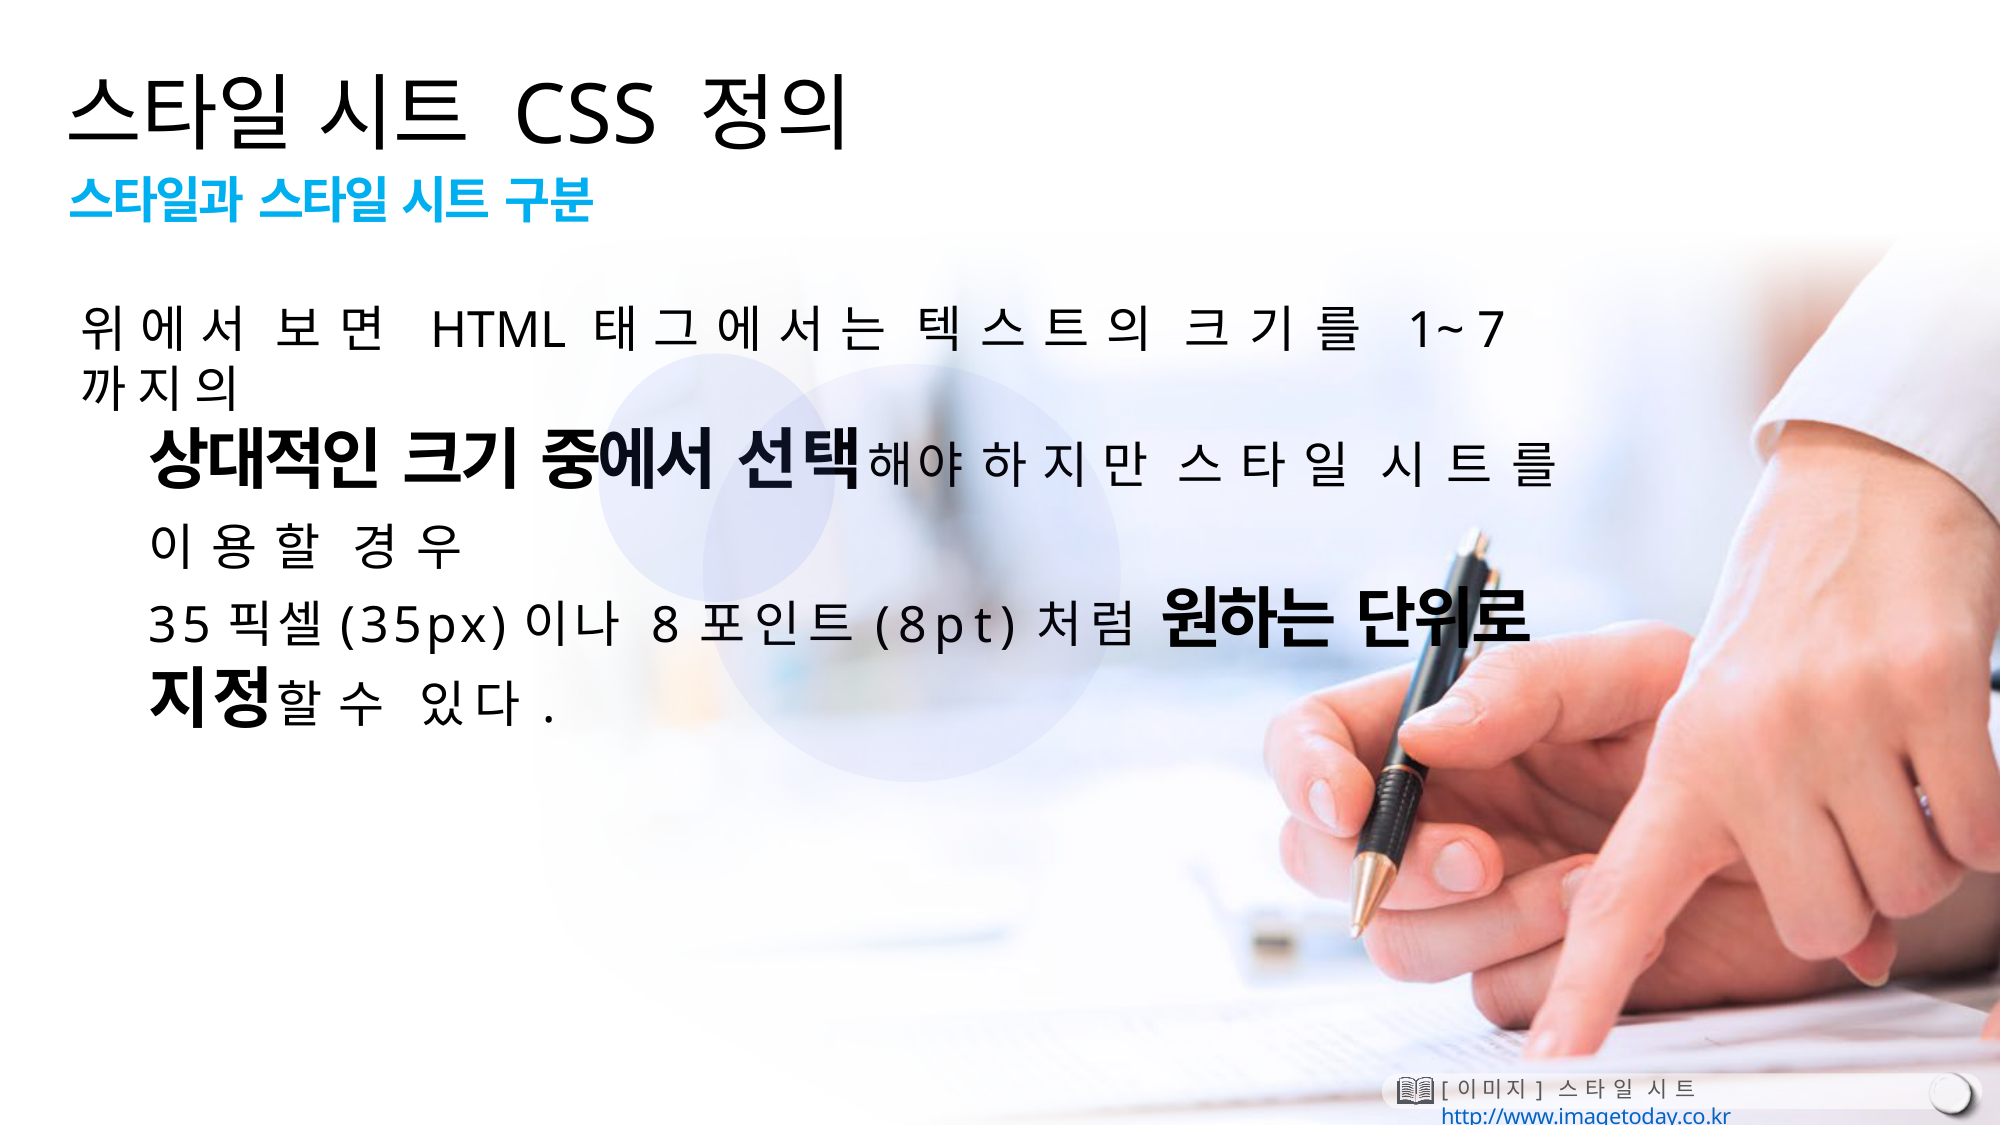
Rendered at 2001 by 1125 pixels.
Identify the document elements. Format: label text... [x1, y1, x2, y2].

text_box 스타일 시트 CSS 정의 [50, 52, 1051, 168]
text_box 스타일과 스타일 시트 구분 [54, 161, 108, 237]
text_box 위에서 보면 HTML 태그에서는 텍스트의 크기를 1~ 7까지의 상대적인 크기 중에서 선택해야 하지만 스타일 시트를 이용할 경우 35픽셀(35px)이나 8포인트(8pt)처럼 원하는 단위로 지정할 수 있다. [78, 295, 108, 736]
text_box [598, 353, 1121, 782]
picture [108, 62, 2000, 1125]
